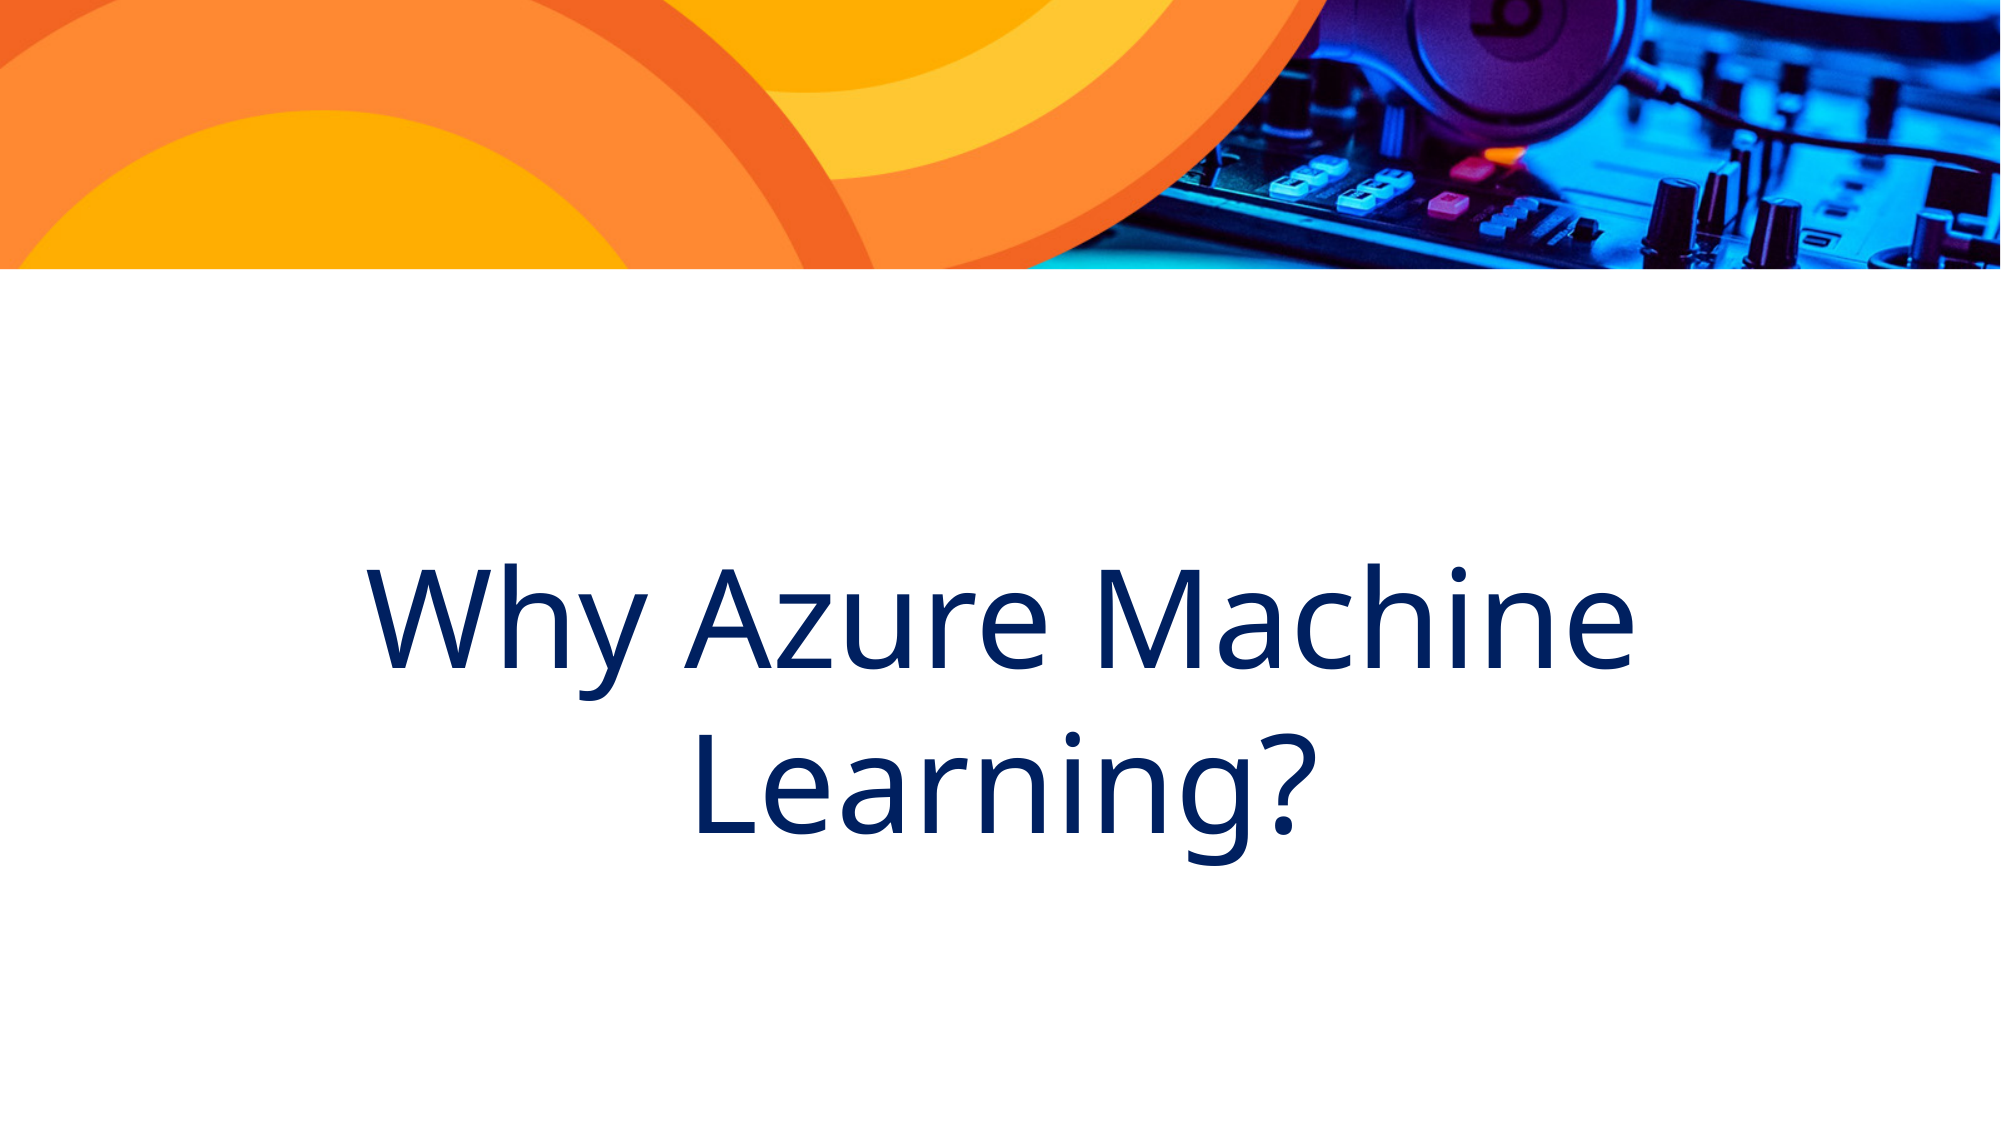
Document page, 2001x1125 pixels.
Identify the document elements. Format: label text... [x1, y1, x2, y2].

picture [0, 0, 2001, 1125]
list Why Azure Machine Learning? [101, 523, 1905, 1046]
